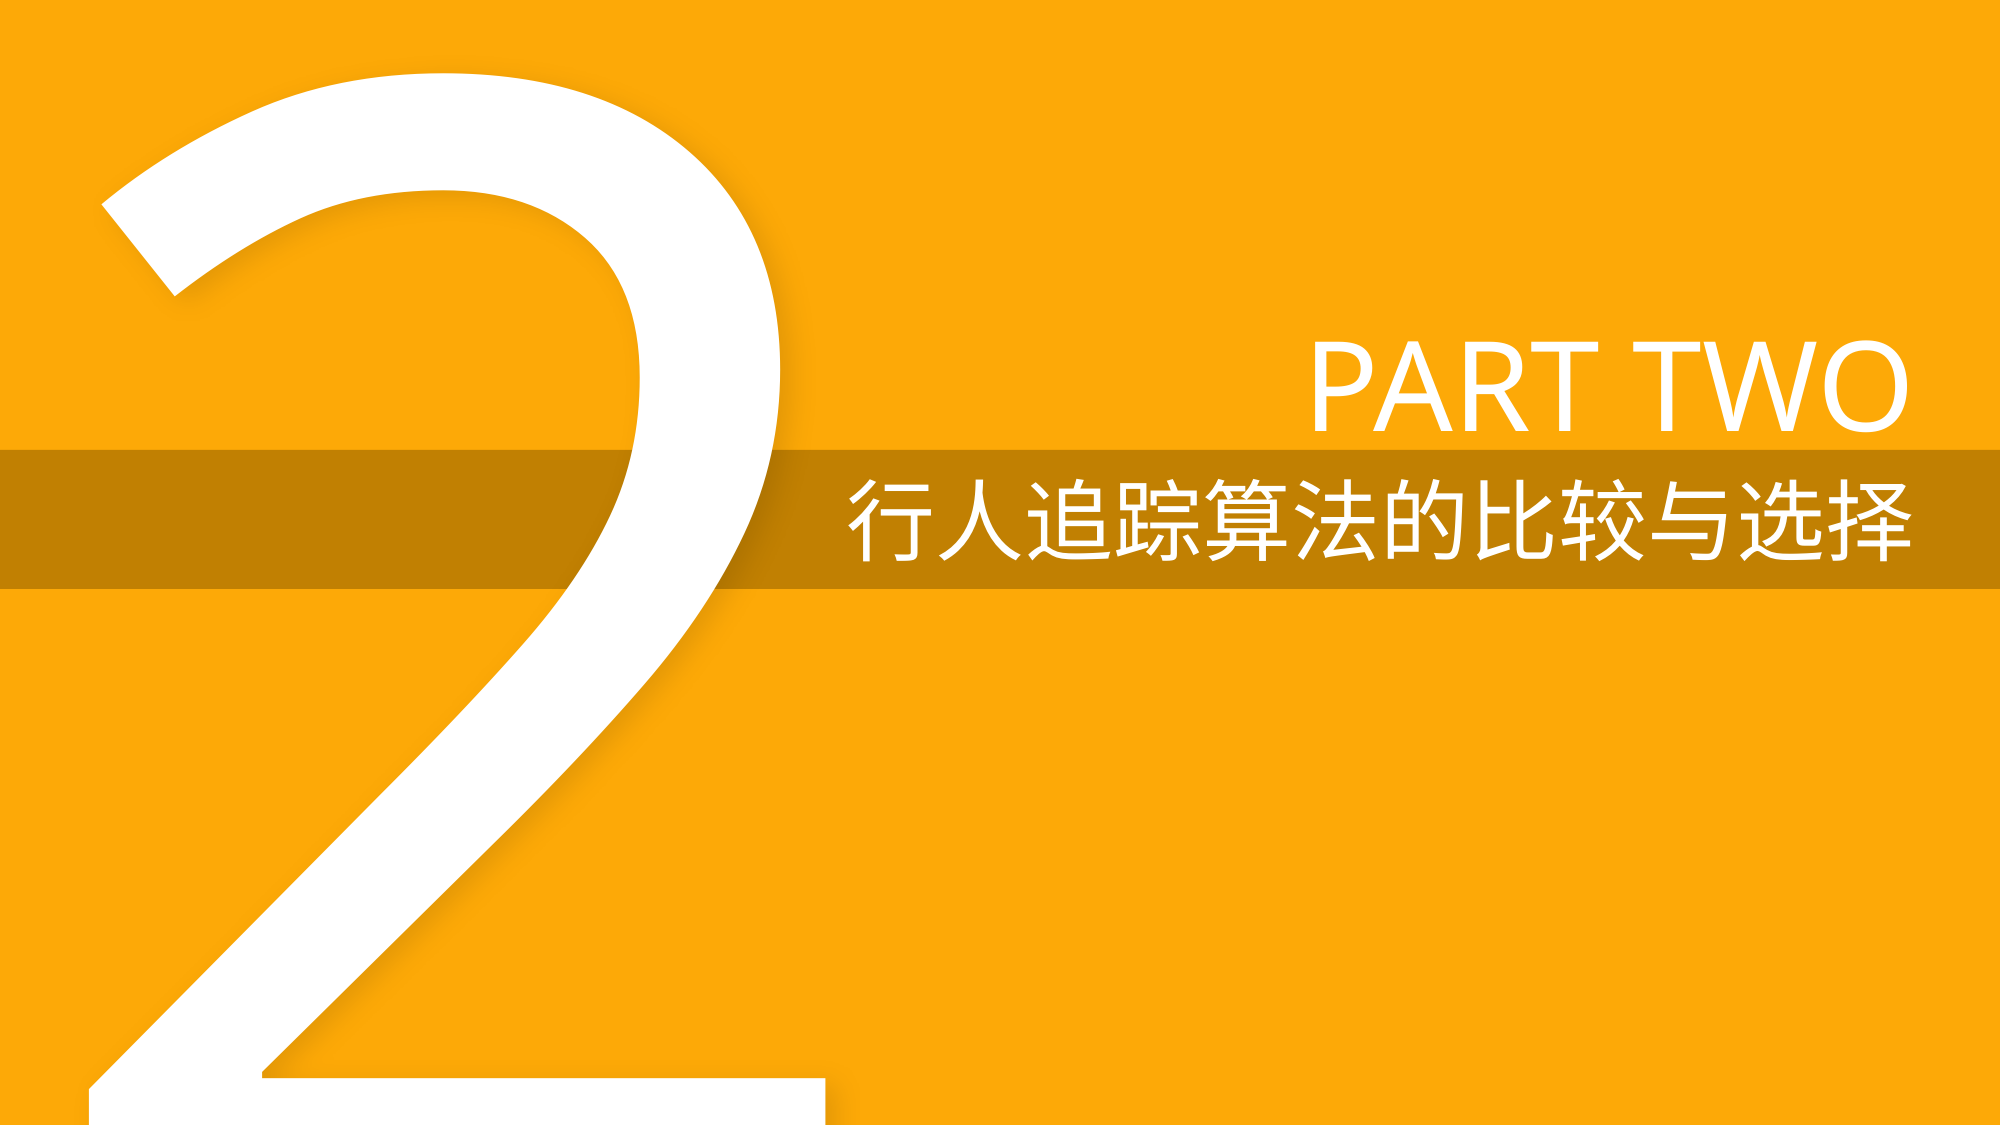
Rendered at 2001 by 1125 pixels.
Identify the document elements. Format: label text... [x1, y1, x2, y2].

list 2 [0, 0, 822, 1125]
list PART TWO [852, 299, 1930, 457]
list 行人追踪算法的比较与选择 [807, 457, 1930, 689]
